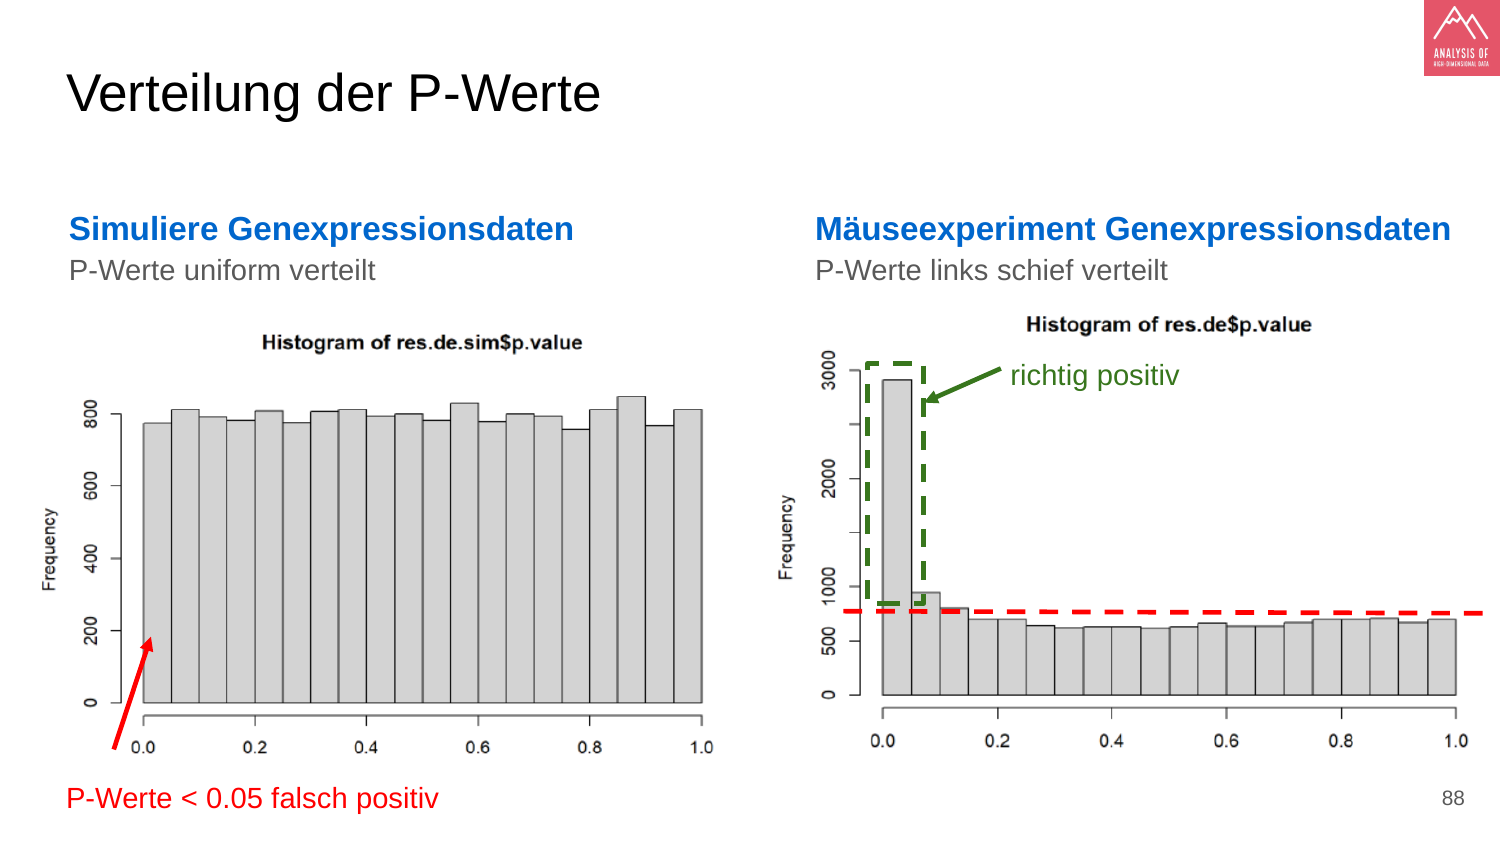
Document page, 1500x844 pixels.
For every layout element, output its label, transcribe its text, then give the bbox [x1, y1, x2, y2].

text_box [769, 206, 1500, 759]
title Verteilung der P-Werte [51, 43, 1449, 138]
picture [1424, 0, 1500, 76]
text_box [29, 206, 718, 766]
slide_number ‹#› [1389, 767, 1480, 830]
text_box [50, 636, 499, 831]
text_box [843, 341, 1488, 614]
